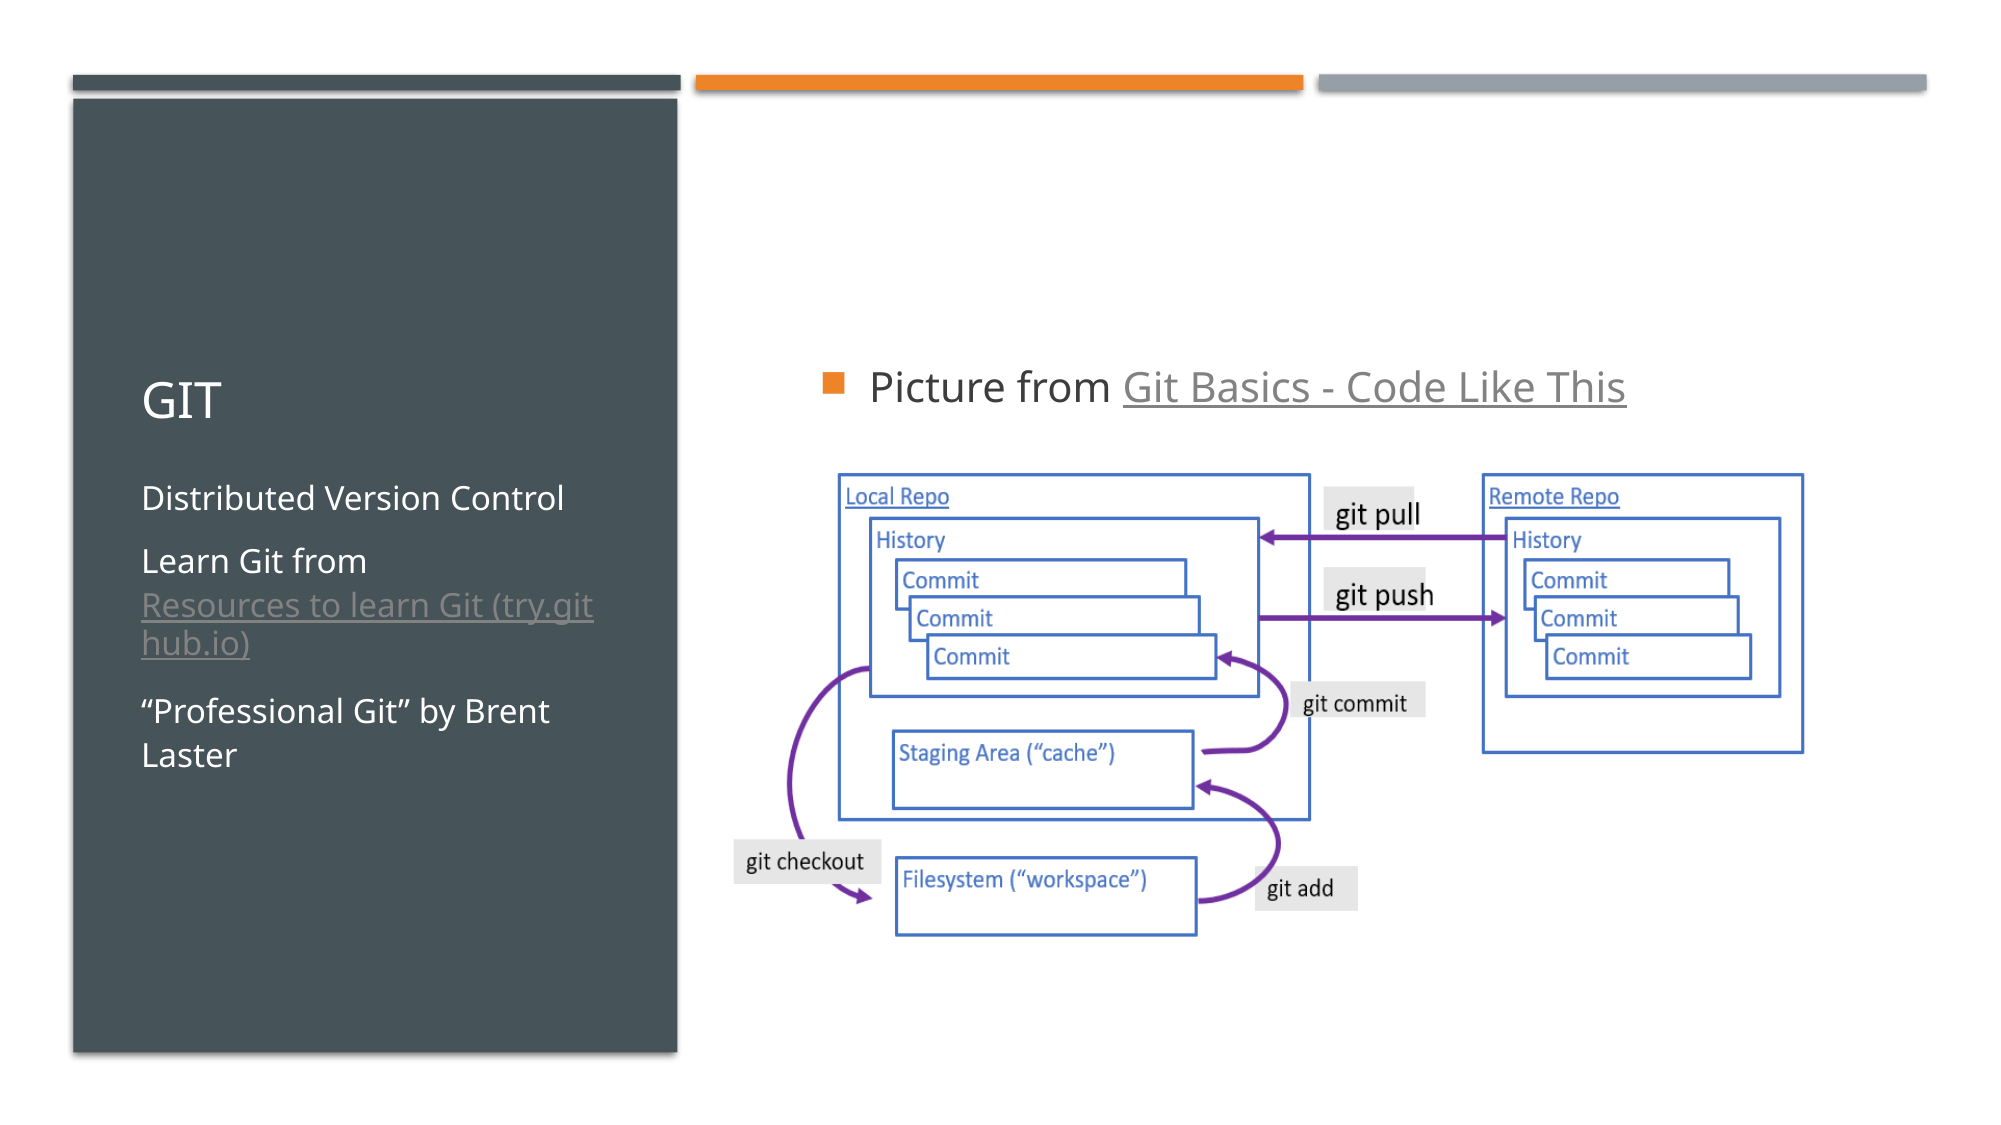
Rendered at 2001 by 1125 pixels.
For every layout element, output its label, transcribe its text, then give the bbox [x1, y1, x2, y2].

picture [714, 435, 1848, 987]
list Picture from Git Basics - Code Like This [803, 193, 1895, 958]
title Git [125, 153, 624, 436]
list Distributed Version Control Learn Git from Resources to learn Git (try.github.io) “Professional Git” by Brent Laster [125, 465, 624, 958]
